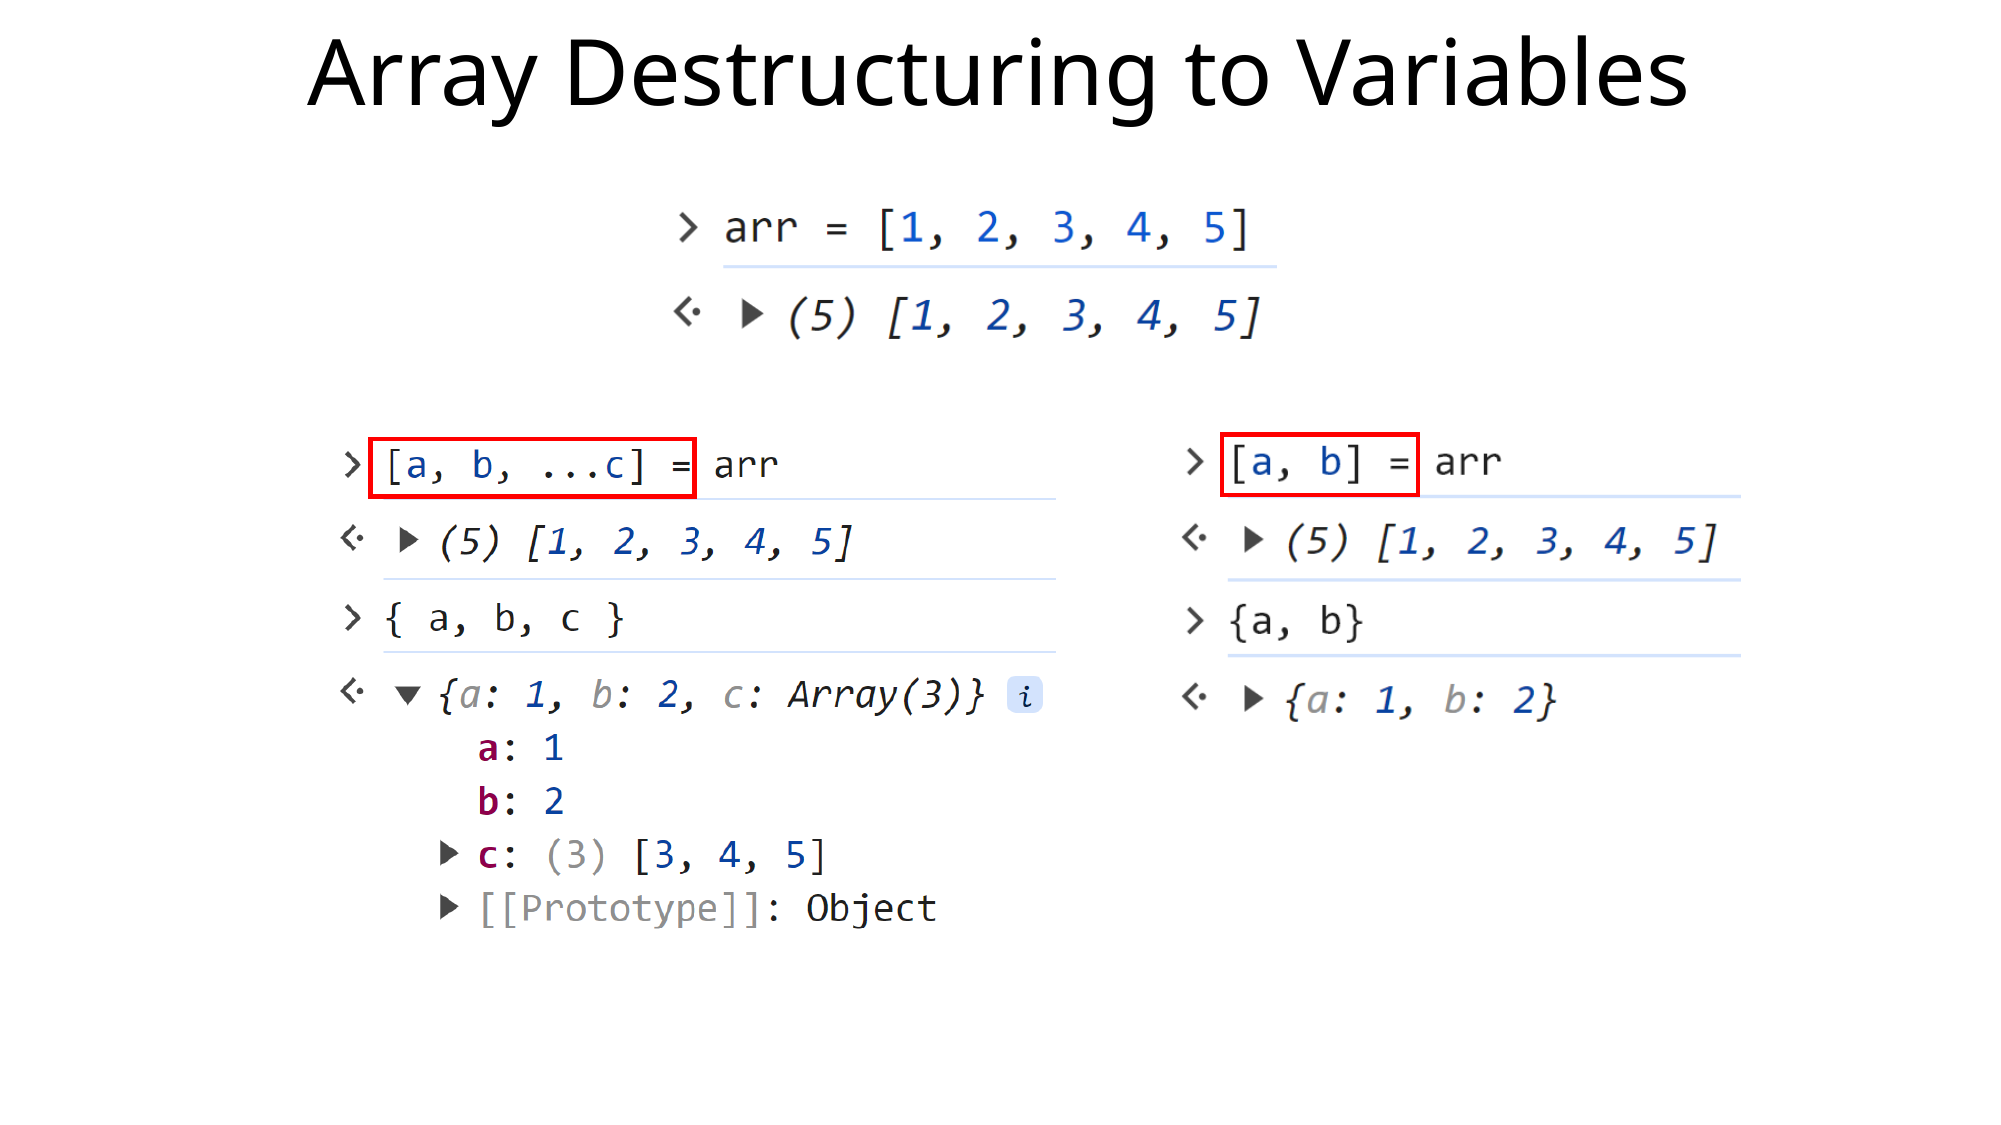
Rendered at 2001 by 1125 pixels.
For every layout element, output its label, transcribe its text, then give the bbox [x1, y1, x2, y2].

title Array Destructuring to Variables [137, 9, 1863, 142]
picture [1160, 427, 1741, 733]
picture [335, 433, 1056, 929]
picture [649, 176, 1277, 342]
